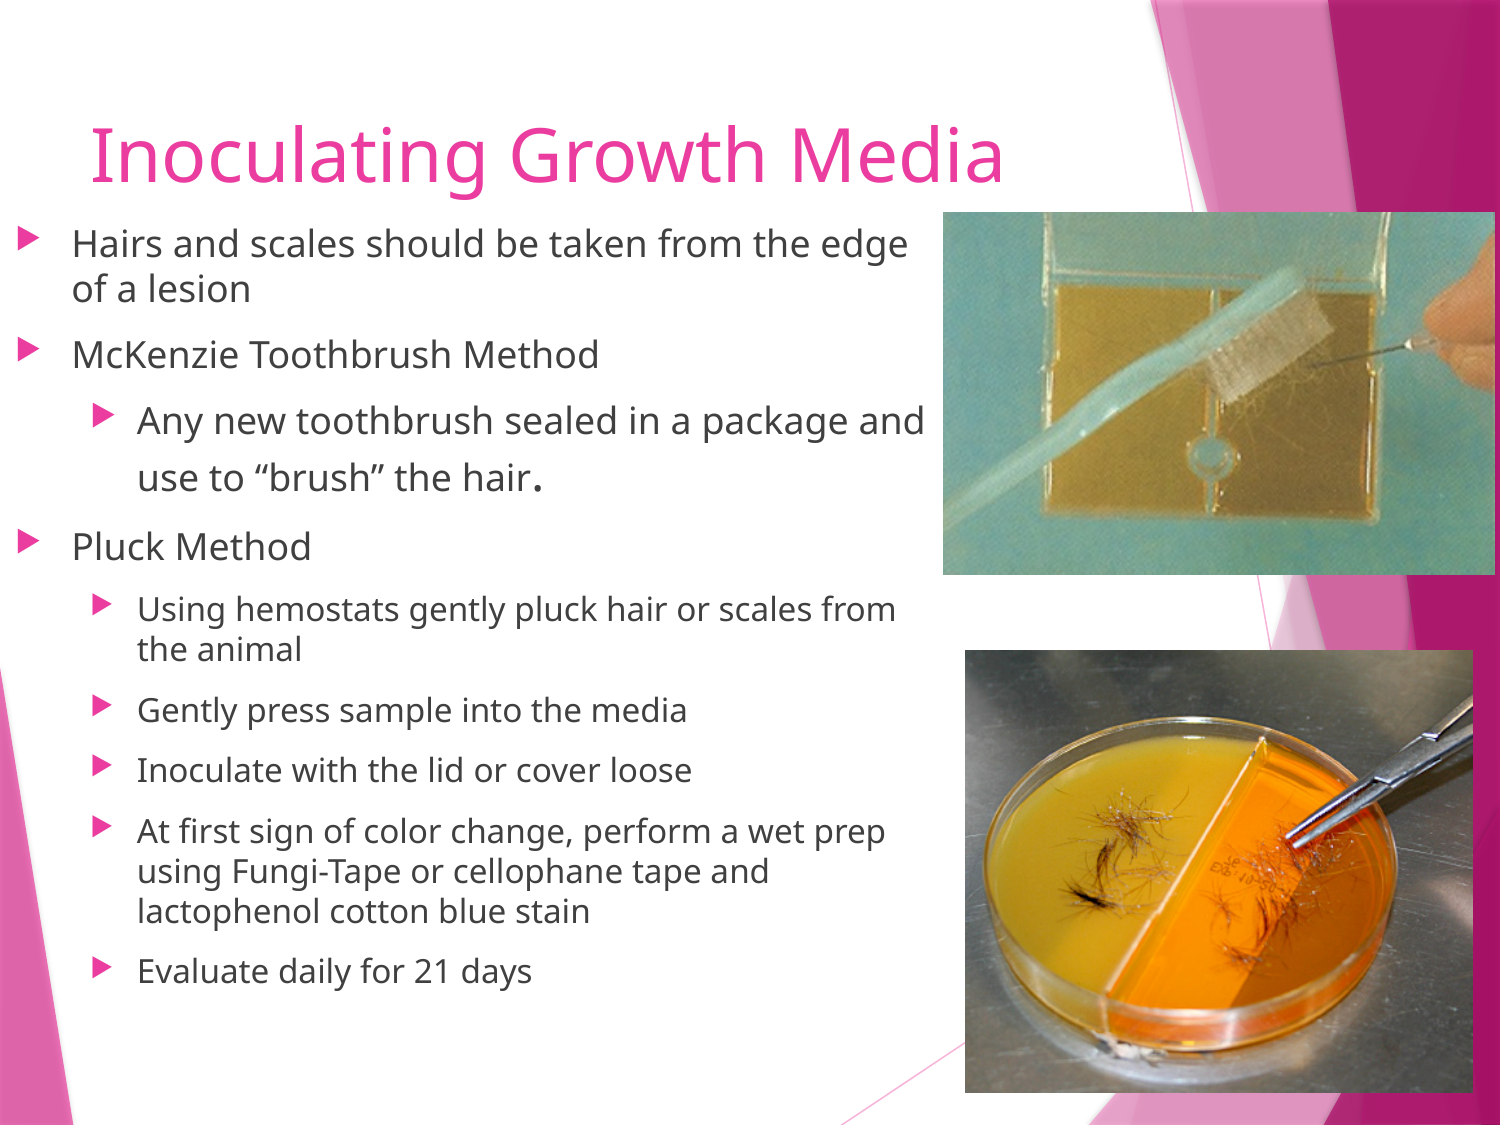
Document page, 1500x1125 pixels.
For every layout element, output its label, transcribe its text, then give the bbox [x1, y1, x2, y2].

picture [942, 211, 1495, 576]
picture [965, 650, 1473, 1094]
title Inoculating Growth Media [75, 99, 1425, 212]
list Hairs and scales should be taken from the edge of a lesion McKenzie Toothbrush Method Any new toothbrush sealed in a package and use to “brush” the hair. Pluck Method Using hemostats gently pluck hair or scales from the animal Gently press sample into the media Inoculate with the lid or cover loose At first sign of color change, perform a wet prep using Fungi-Tape or cellophane tape and lactophenol cotton blue stain Evaluate daily for 21 days [0, 212, 950, 1125]
